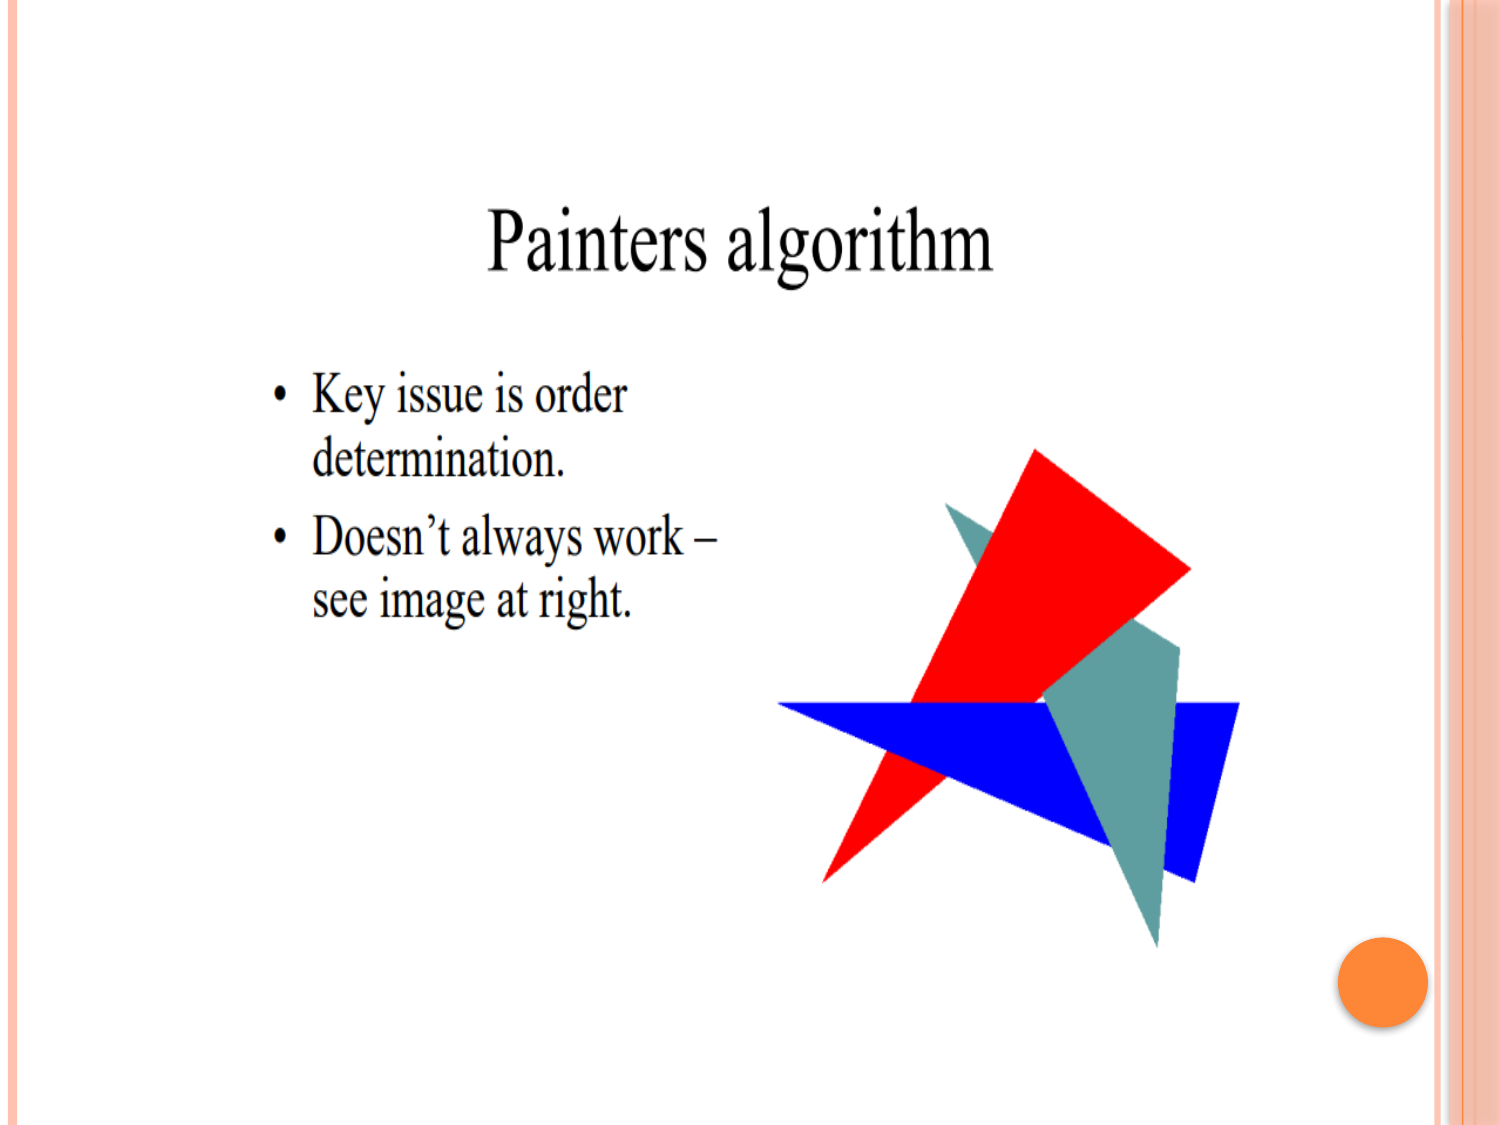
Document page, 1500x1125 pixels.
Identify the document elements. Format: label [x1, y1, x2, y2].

picture [224, 172, 1276, 953]
